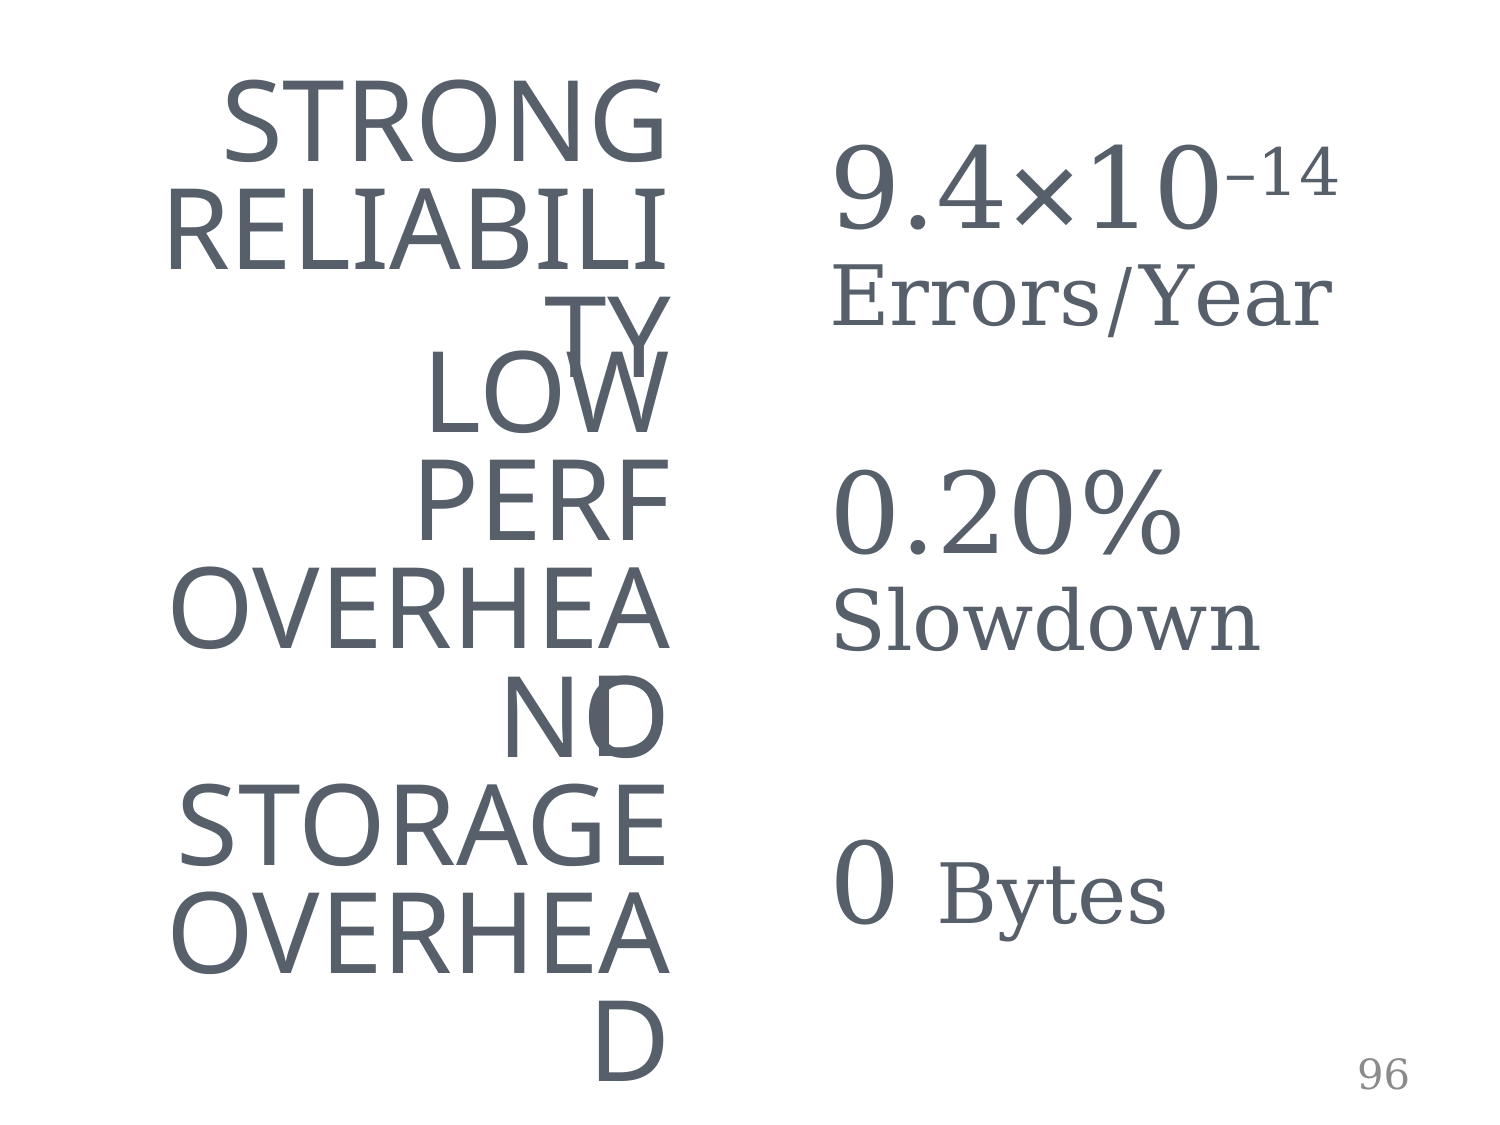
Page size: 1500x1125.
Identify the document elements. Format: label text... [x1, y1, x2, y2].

text_box STRONG RELIABILITY [147, 160, 678, 315]
text_box LOW PERF OVERHEAD [147, 485, 678, 640]
text_box NO STORAGE OVERHEAD [110, 810, 678, 965]
text_box 0 Bytes [822, 810, 1353, 965]
text_box 0.20% Slowdown [822, 485, 1353, 640]
text_box 9.4×10–14 Errors/Year [822, 160, 1353, 315]
slide_number 96 [1074, 1042, 1425, 1103]
